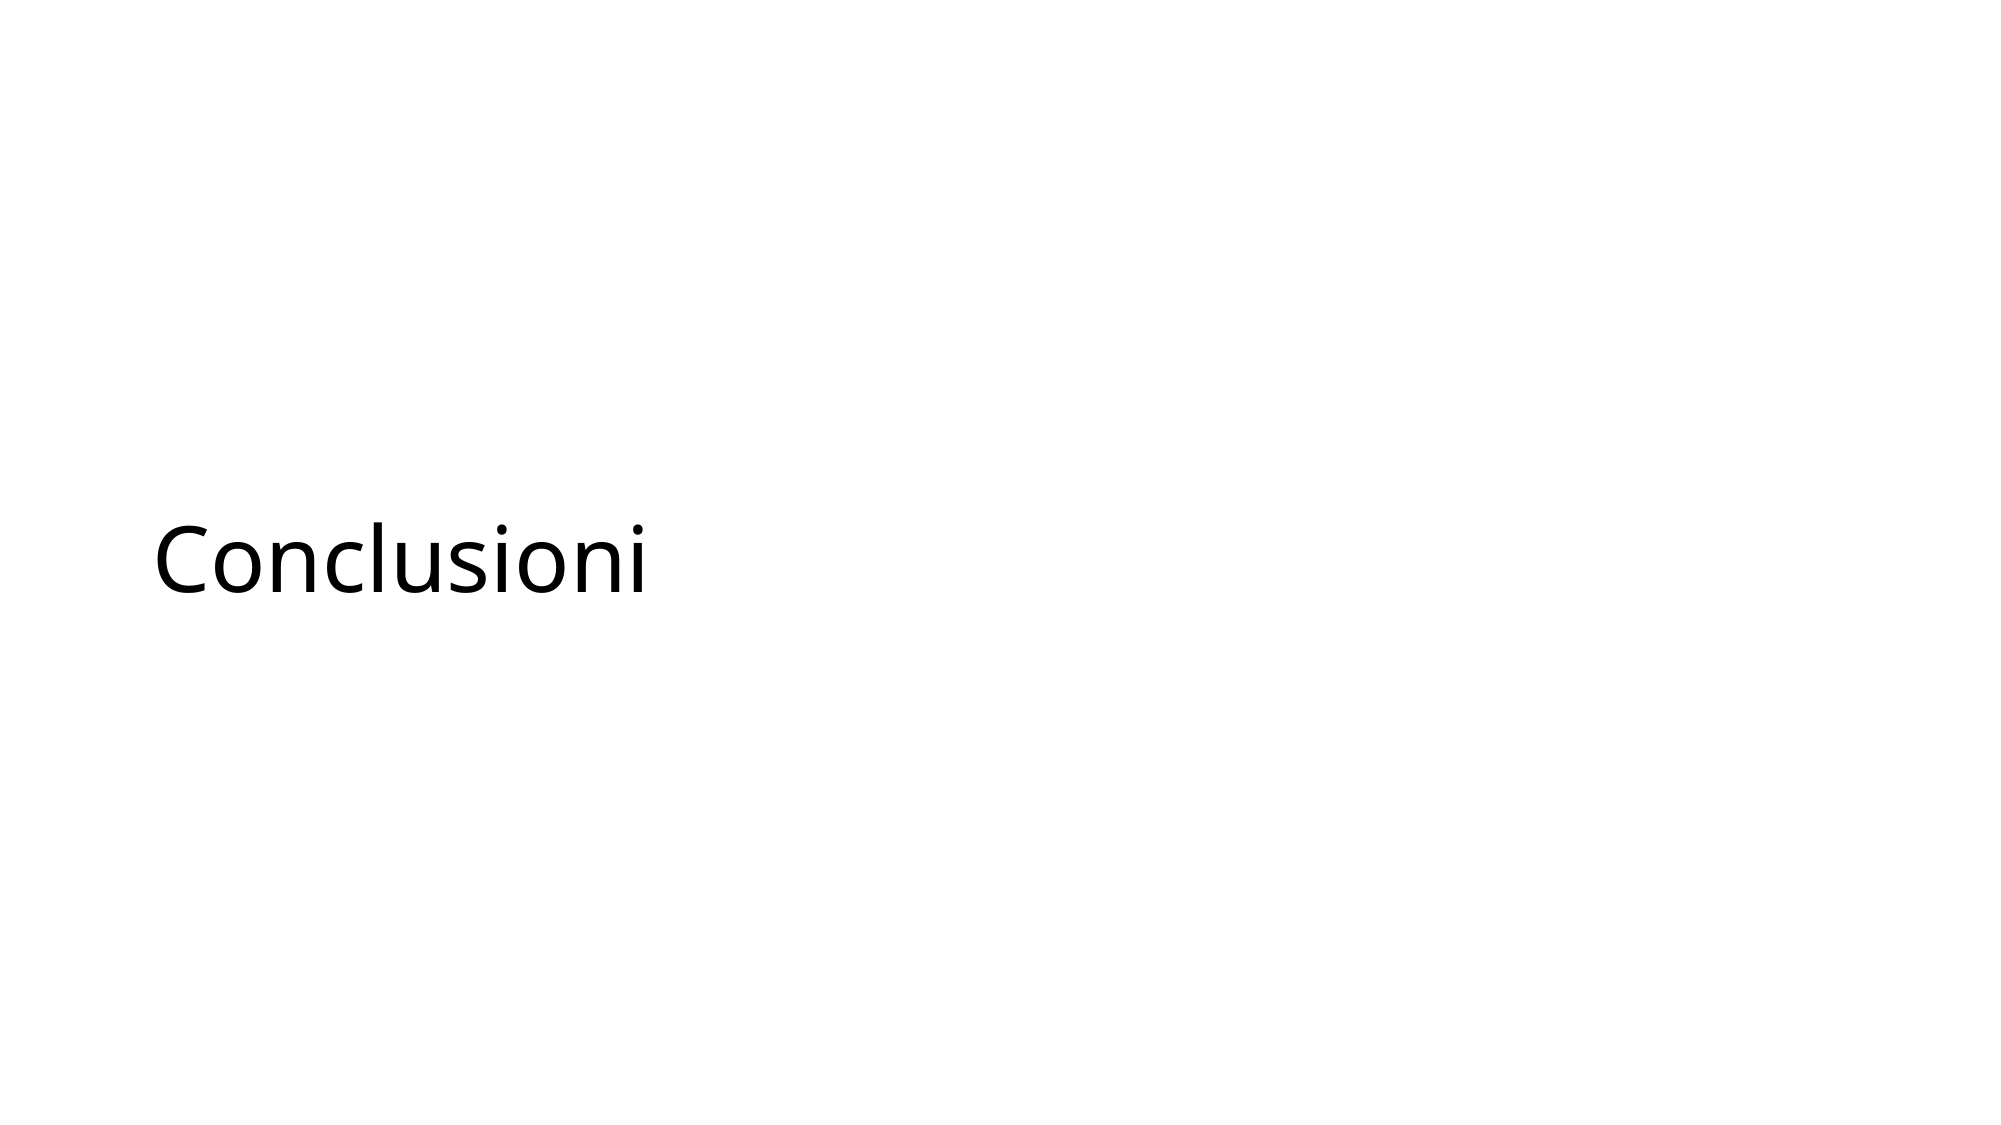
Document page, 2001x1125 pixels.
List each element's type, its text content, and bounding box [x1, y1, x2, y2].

title Conclusioni [137, 453, 1863, 672]
